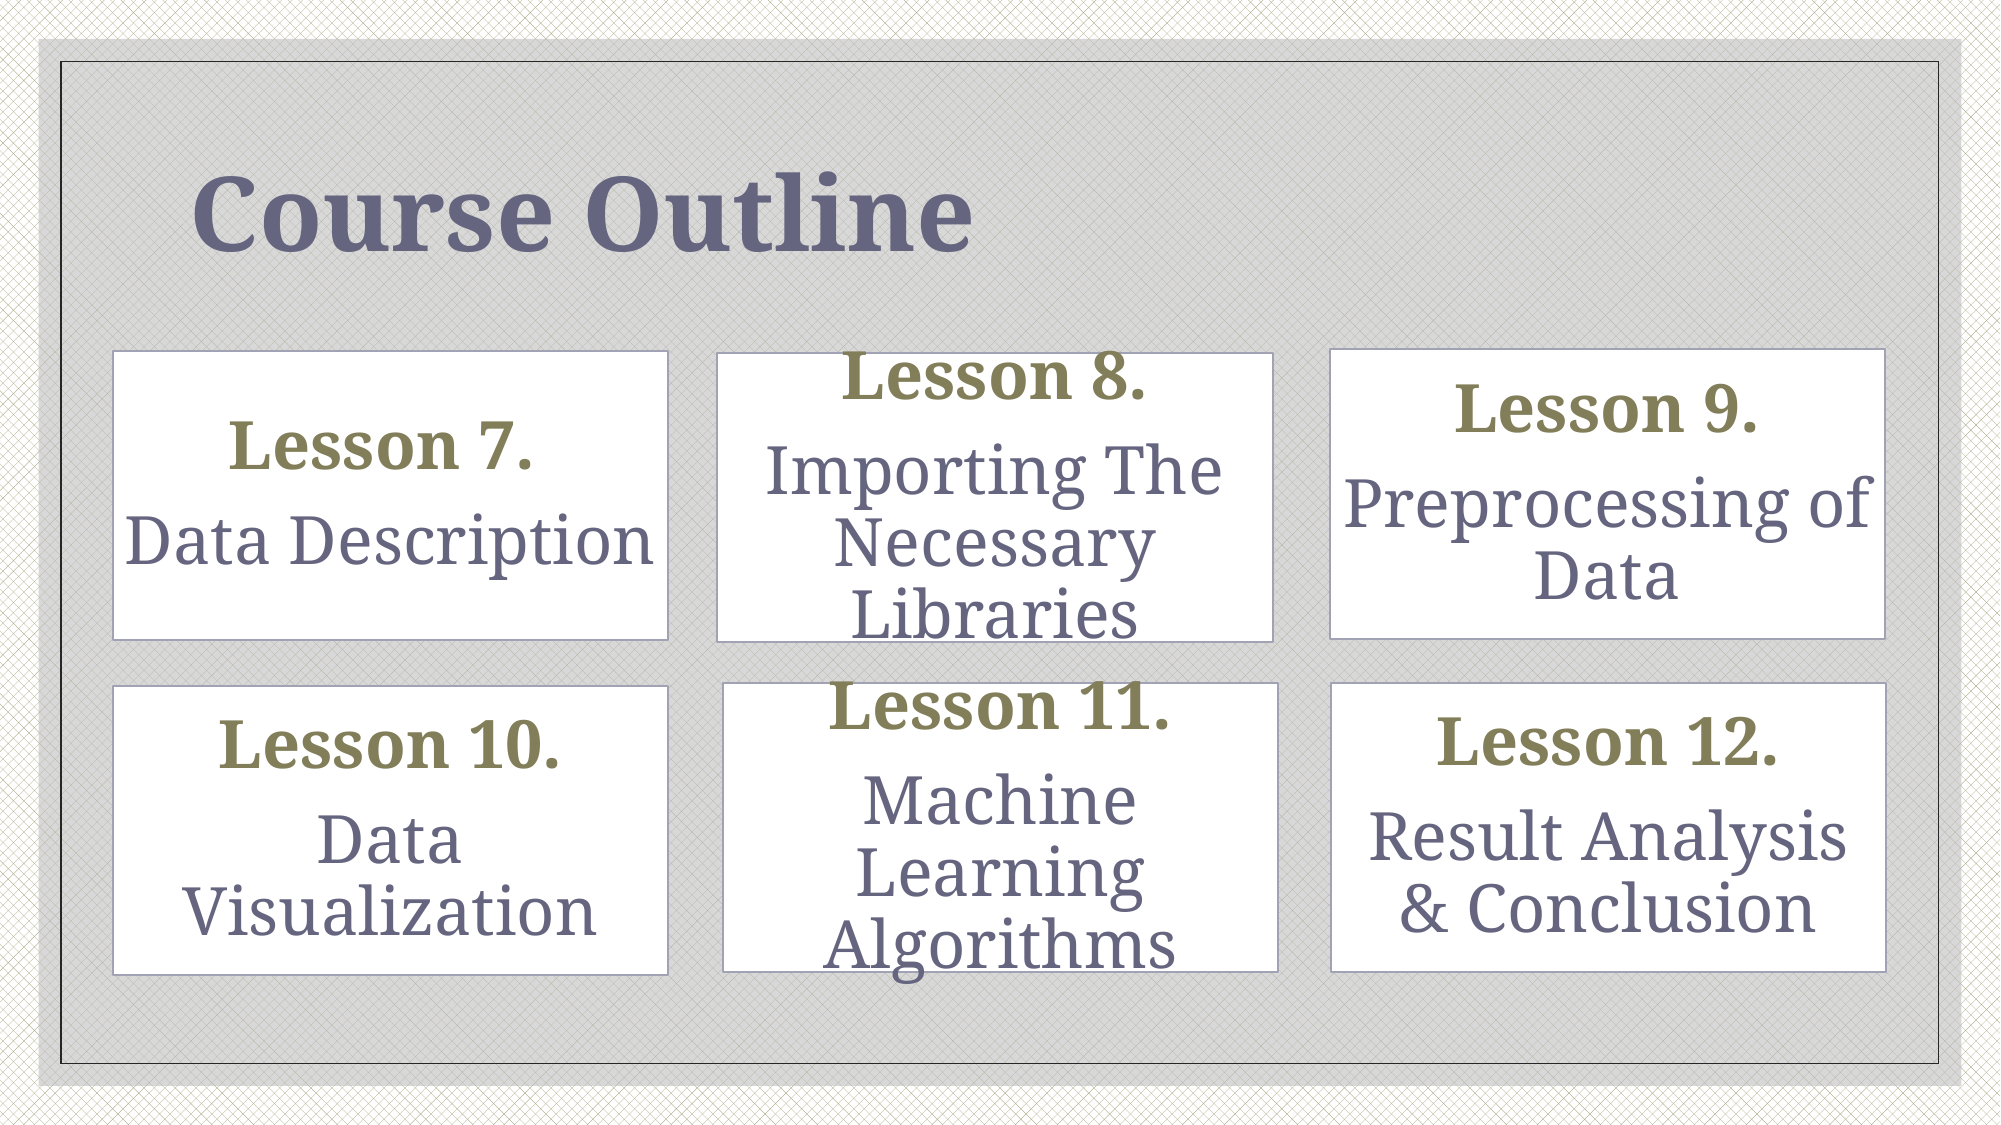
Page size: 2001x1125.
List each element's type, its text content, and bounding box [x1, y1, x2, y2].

text_box [1328, 124, 1888, 344]
title Course Outline [174, 105, 1000, 331]
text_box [112, 349, 1888, 977]
